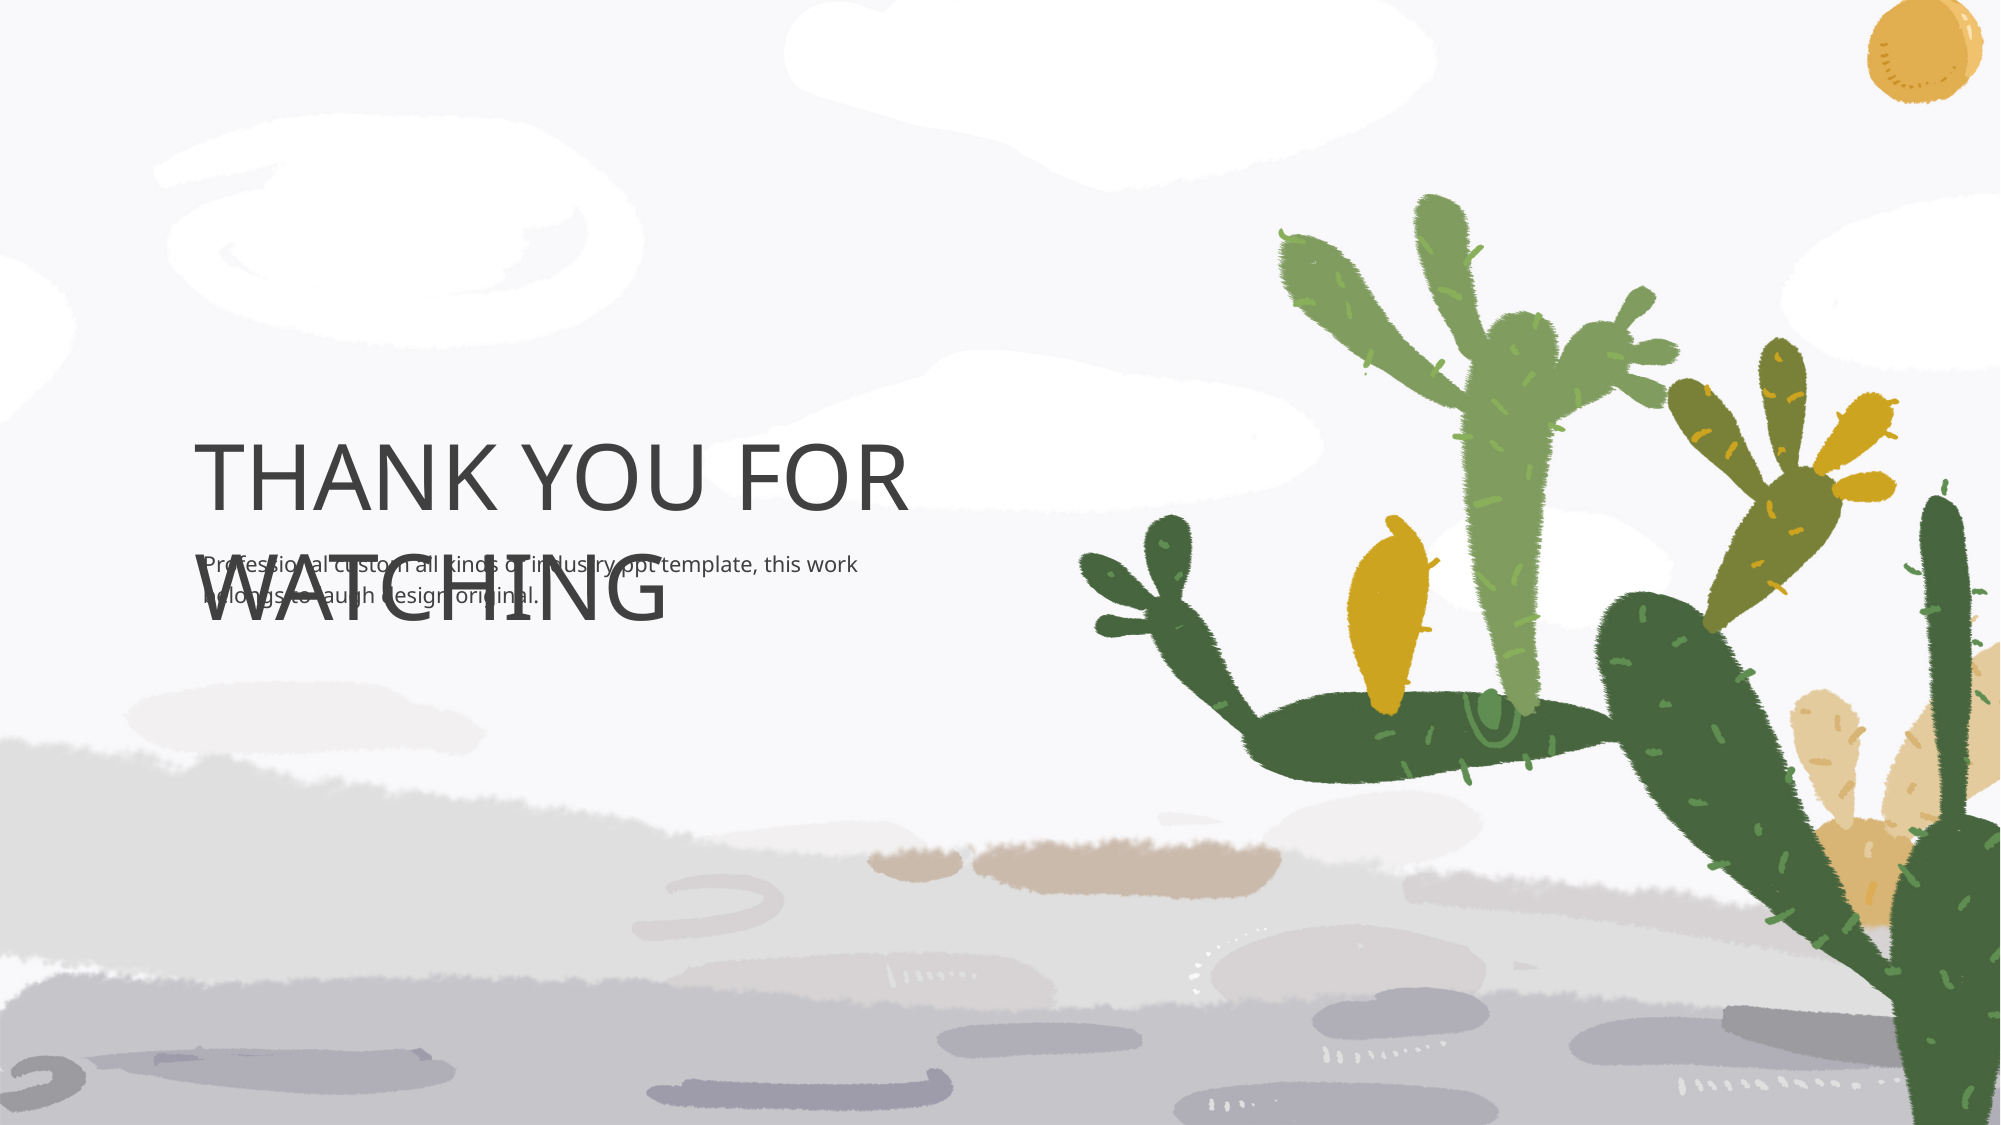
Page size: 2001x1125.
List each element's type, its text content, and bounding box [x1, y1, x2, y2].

text_box Professional custom all kinds of industry ppt template, this work belongs to laugh design original. [188, 537, 936, 616]
picture [0, 0, 2001, 1125]
text_box THANK YOU FOR WATCHING [179, 411, 1336, 647]
